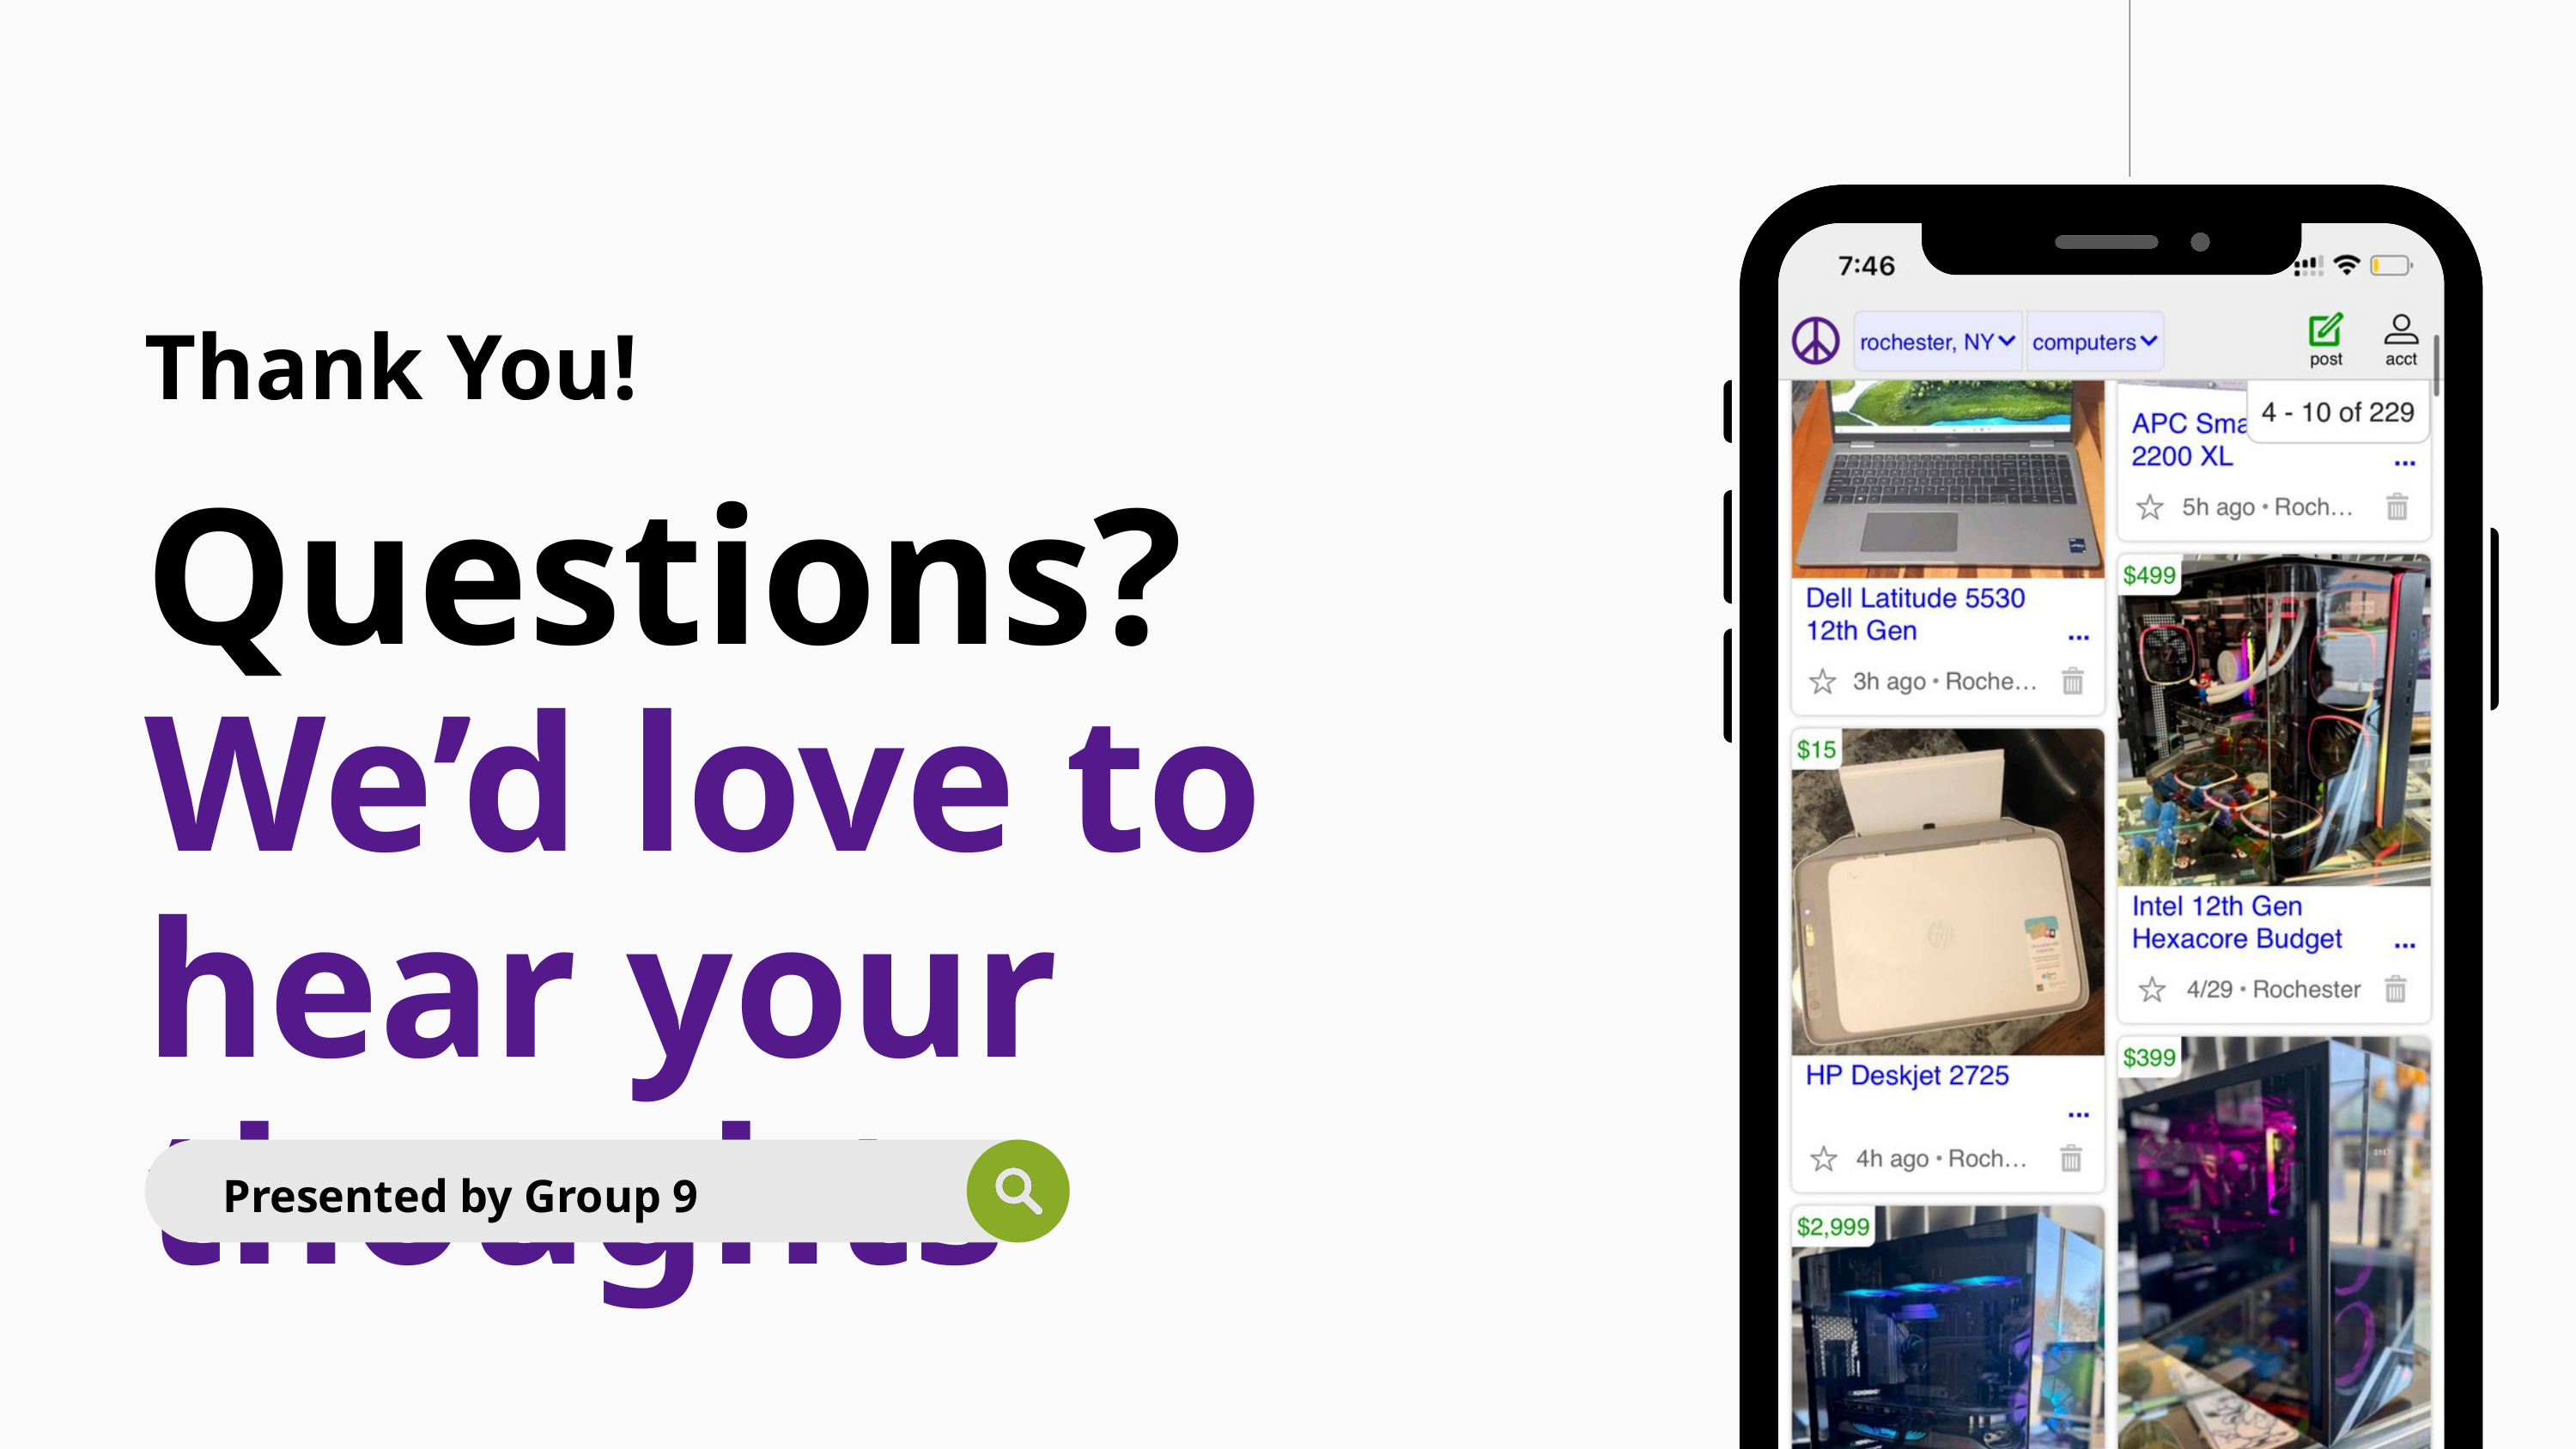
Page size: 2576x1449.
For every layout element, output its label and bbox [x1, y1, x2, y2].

text_box [144, 302, 1678, 1104]
text_box [1723, 177, 2500, 1449]
text_box [144, 1139, 1070, 1243]
